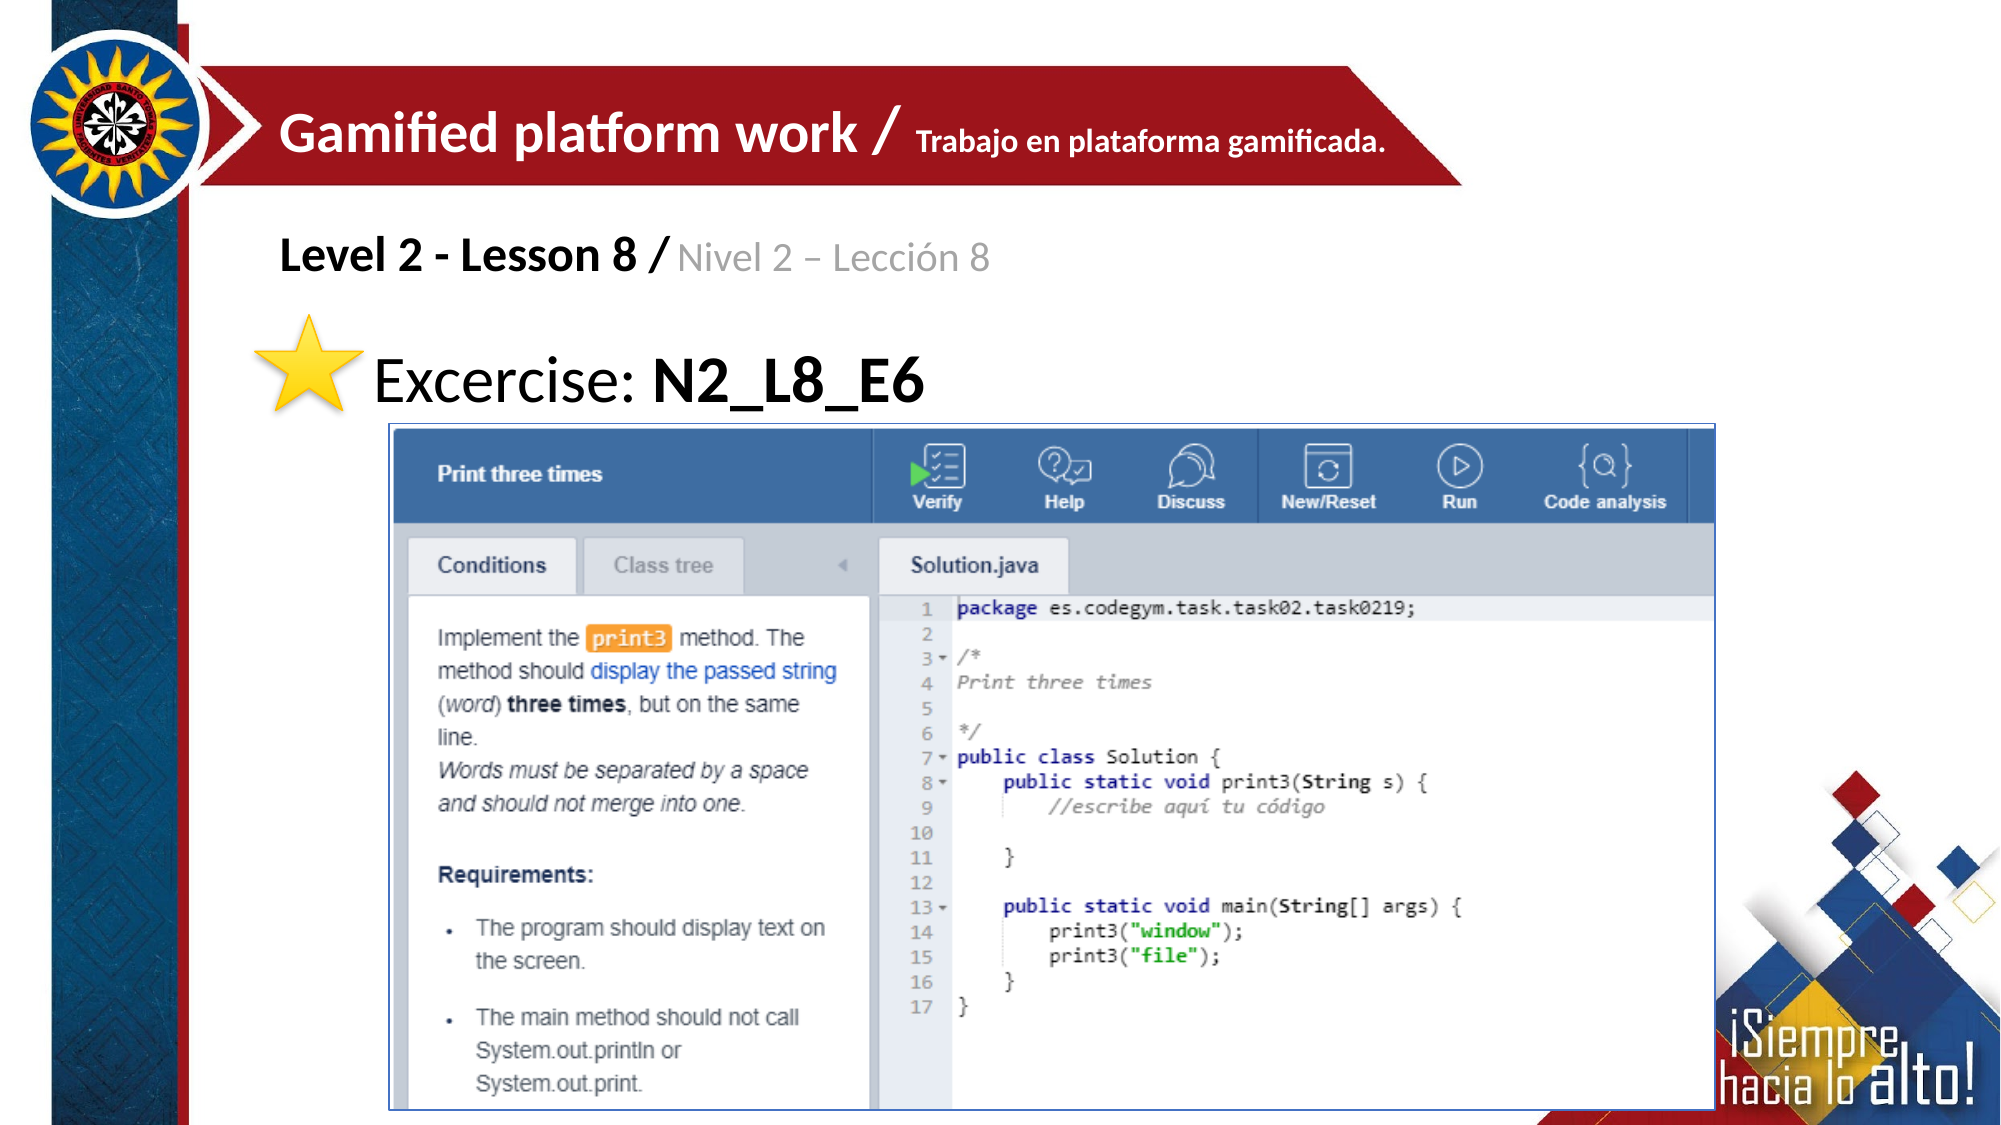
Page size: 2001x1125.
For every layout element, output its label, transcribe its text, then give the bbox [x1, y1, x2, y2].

text_box Gamified platform work / Trabajo en plataforma gamificada. [264, 78, 1462, 173]
text_box Level 2 - Lesson 8 / Nivel 2 – Lección 8 [264, 213, 1839, 289]
text_box [254, 314, 364, 411]
text_box Excercise: N2_L8_E6 [327, 328, 972, 424]
picture [0, 0, 2001, 1125]
